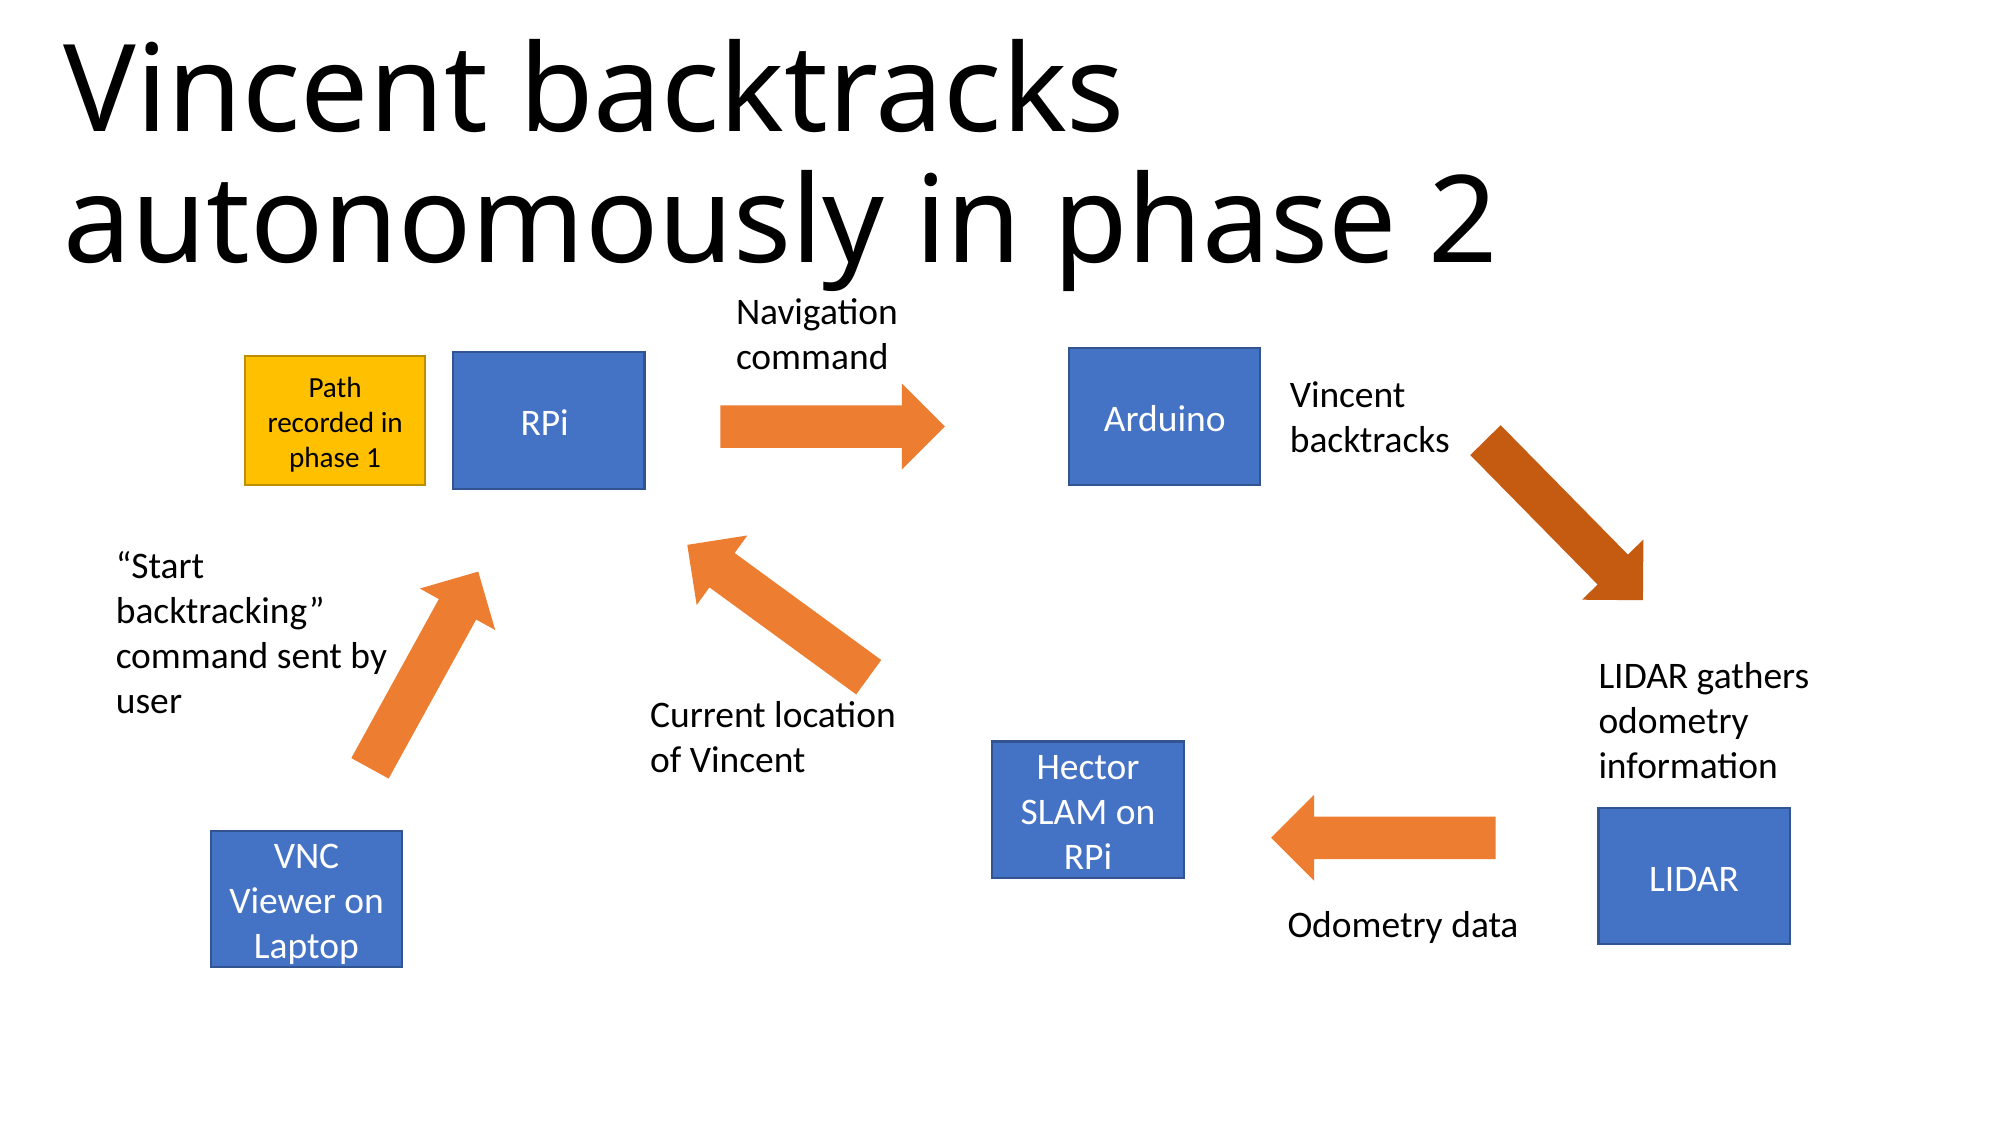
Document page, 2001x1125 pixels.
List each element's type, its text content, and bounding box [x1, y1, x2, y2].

text_box Hector SLAM on RPi [991, 740, 1185, 879]
text_box LIDAR [1597, 807, 1791, 945]
text_box VNC Viewer on Laptop [210, 830, 403, 968]
text_box [351, 571, 496, 779]
text_box RPi [452, 351, 646, 490]
text_box Navigation command [721, 280, 1000, 385]
text_box “Start backtracking” command sent by user [100, 533, 402, 729]
text_box Arduino [1068, 347, 1261, 486]
text_box Current location of Vincent [635, 683, 948, 788]
text_box Path recorded in phase 1 [244, 355, 426, 486]
text_box [1470, 425, 1644, 601]
text_box LIDAR gathers odometry information [1583, 643, 1835, 794]
title Vincent backtracks autonomously in phase 2 [48, 17, 1637, 297]
text_box [687, 535, 882, 683]
text_box [1271, 794, 1496, 881]
text_box [720, 385, 945, 470]
text_box Odometry data [1272, 892, 1560, 953]
text_box Vincent backtracks [1274, 363, 1497, 468]
